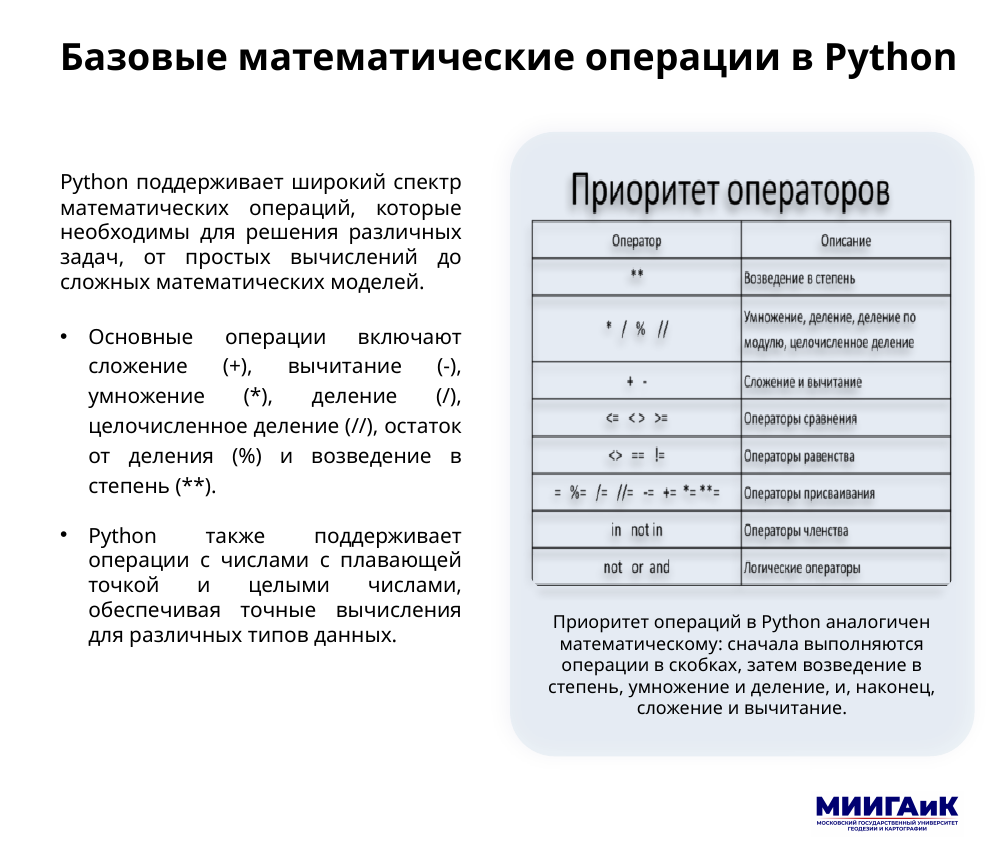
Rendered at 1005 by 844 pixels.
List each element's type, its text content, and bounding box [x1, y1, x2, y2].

picture [811, 791, 964, 837]
list Python поддерживает широкий спектр математических операций, которые необходимы для решения различных задач, от простых вычислений до сложных математических моделей. Основные операции включают сложение (+), вычитание (-), умножение (*), деление (/), целочисленное деление (//), остаток от деления (%) и возведение в степень (**). Python также поддерживает операции с числами с плавающей точкой и целыми числами, обеспечивая точные вычисления для различных типов данных. [45, 161, 477, 727]
list Базовые математические операции в Python [29, 16, 975, 95]
picture [525, 158, 959, 594]
list Приоритет операций в Python аналогичен математическому: сначала выполняются операции в скобках, затем возведение в степень, умножение и деление, и, наконец, сложение и вычитание. [526, 602, 959, 727]
